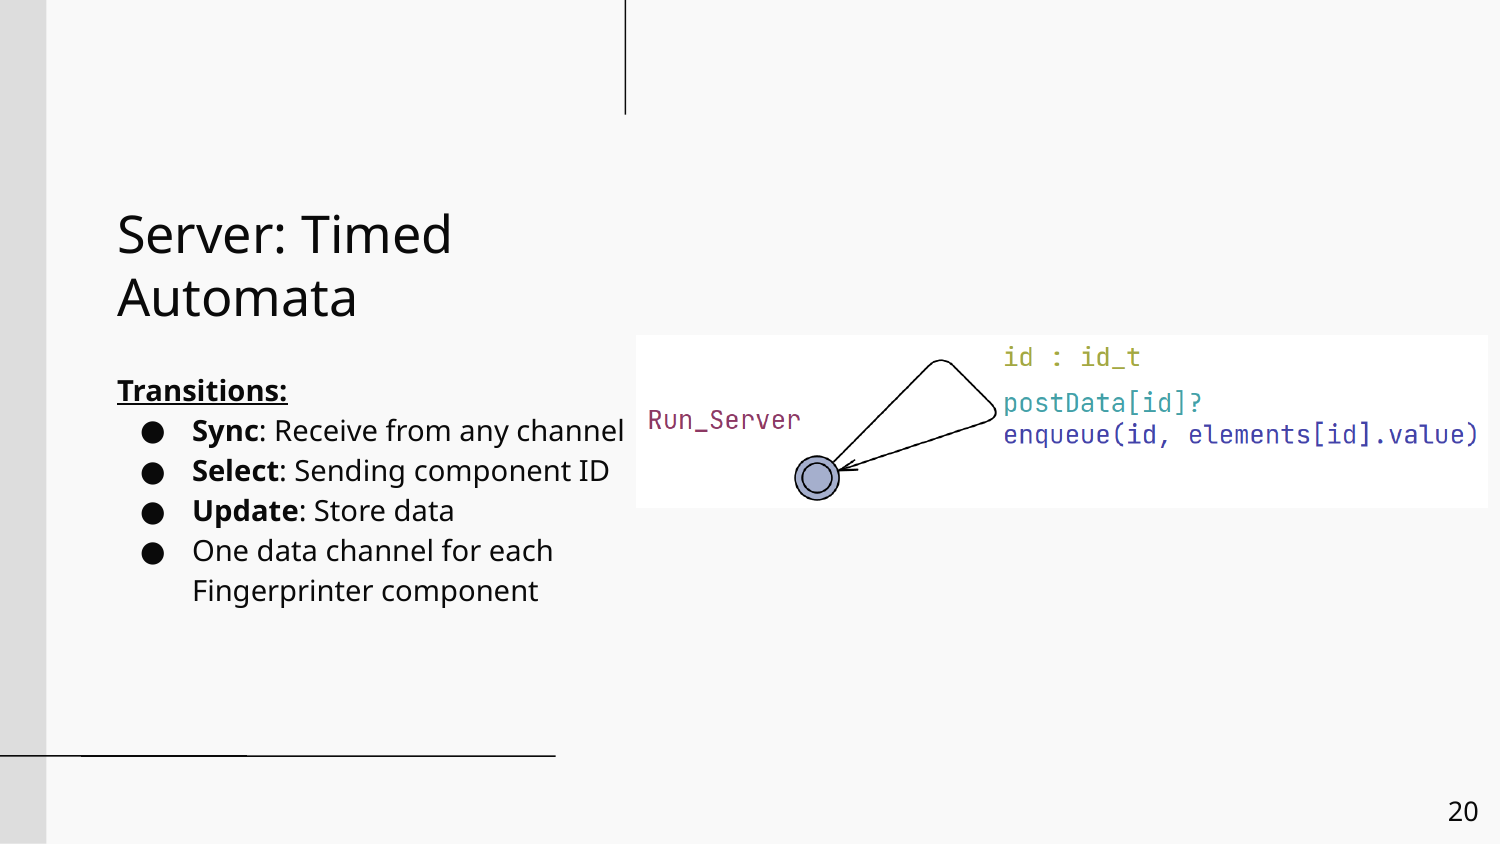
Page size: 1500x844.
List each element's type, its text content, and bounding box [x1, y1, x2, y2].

subtitle Transitions: Sync: Receive from any channel Select: Sending component ID Update: Store data One data channel for each Fingerprinter component [116, 351, 634, 632]
title Server: Timed Automata [116, 186, 575, 352]
slide_number <number> [1403, 779, 1494, 844]
picture [635, 335, 1488, 509]
